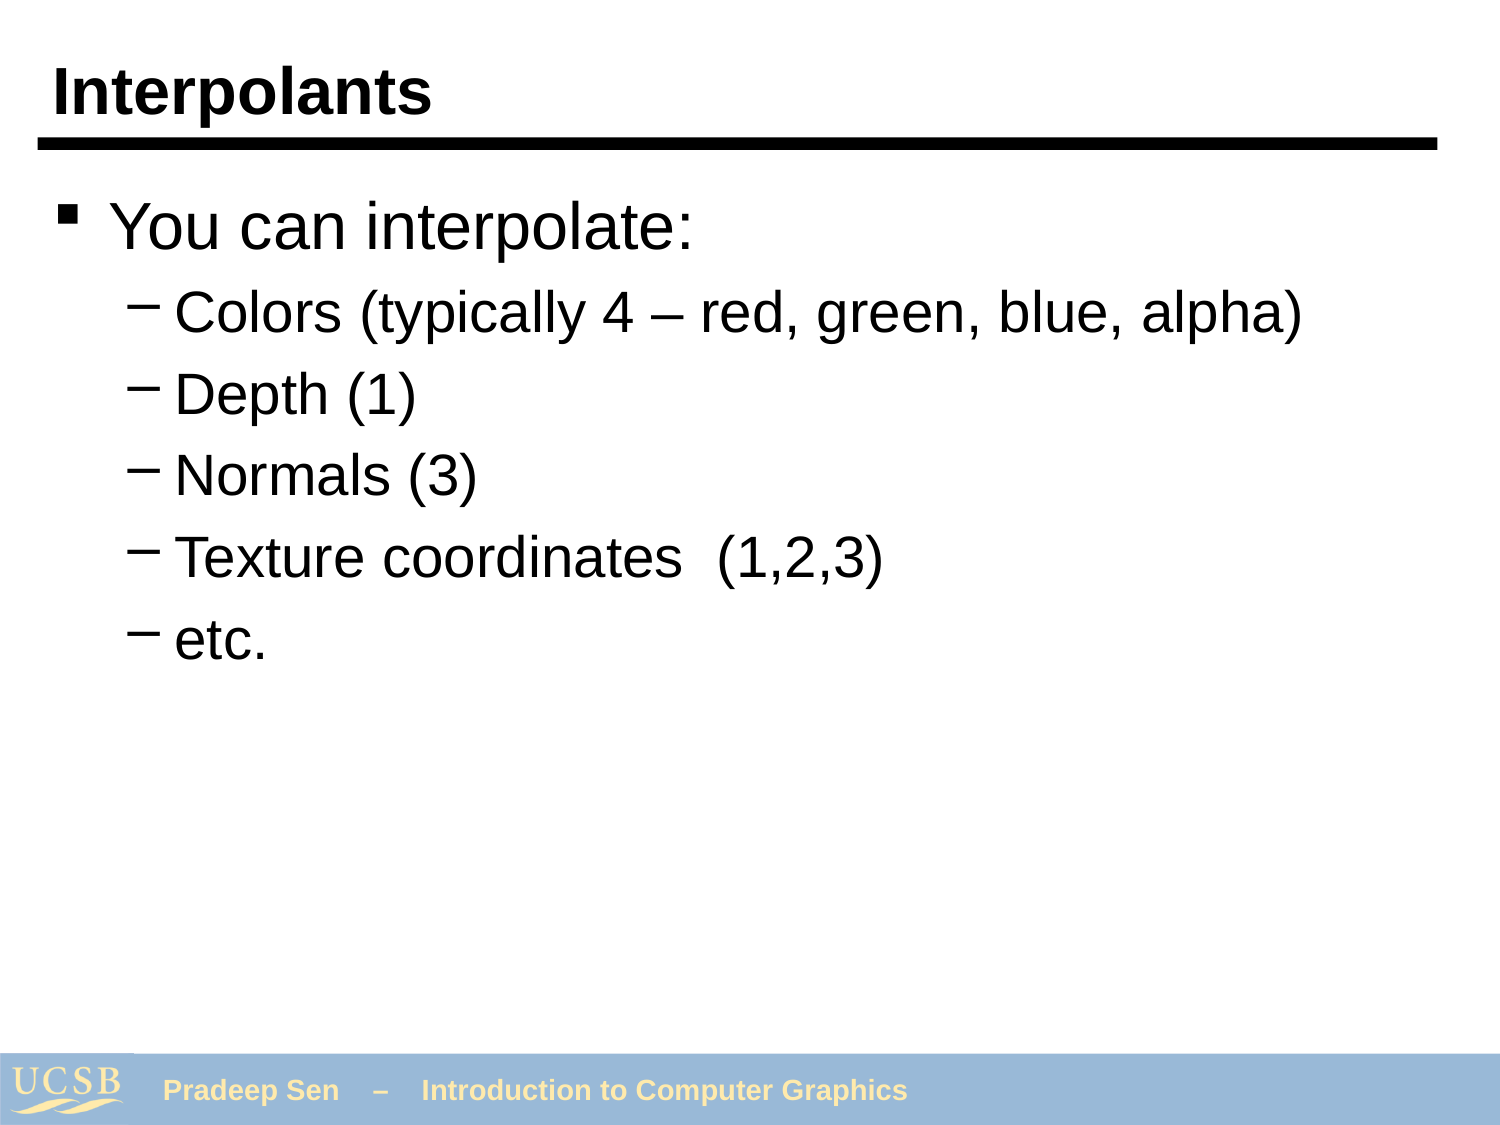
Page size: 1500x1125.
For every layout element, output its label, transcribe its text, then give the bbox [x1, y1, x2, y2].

title Orthographic projection [0, 1053, 128, 1125]
title Interpolants [37, 37, 1438, 138]
list You can interpolate: Colors (typically 4 – red, green, blue, alpha) Depth (1) Normals (3) Texture coordinates (1,2,3) etc. [37, 174, 1438, 1025]
